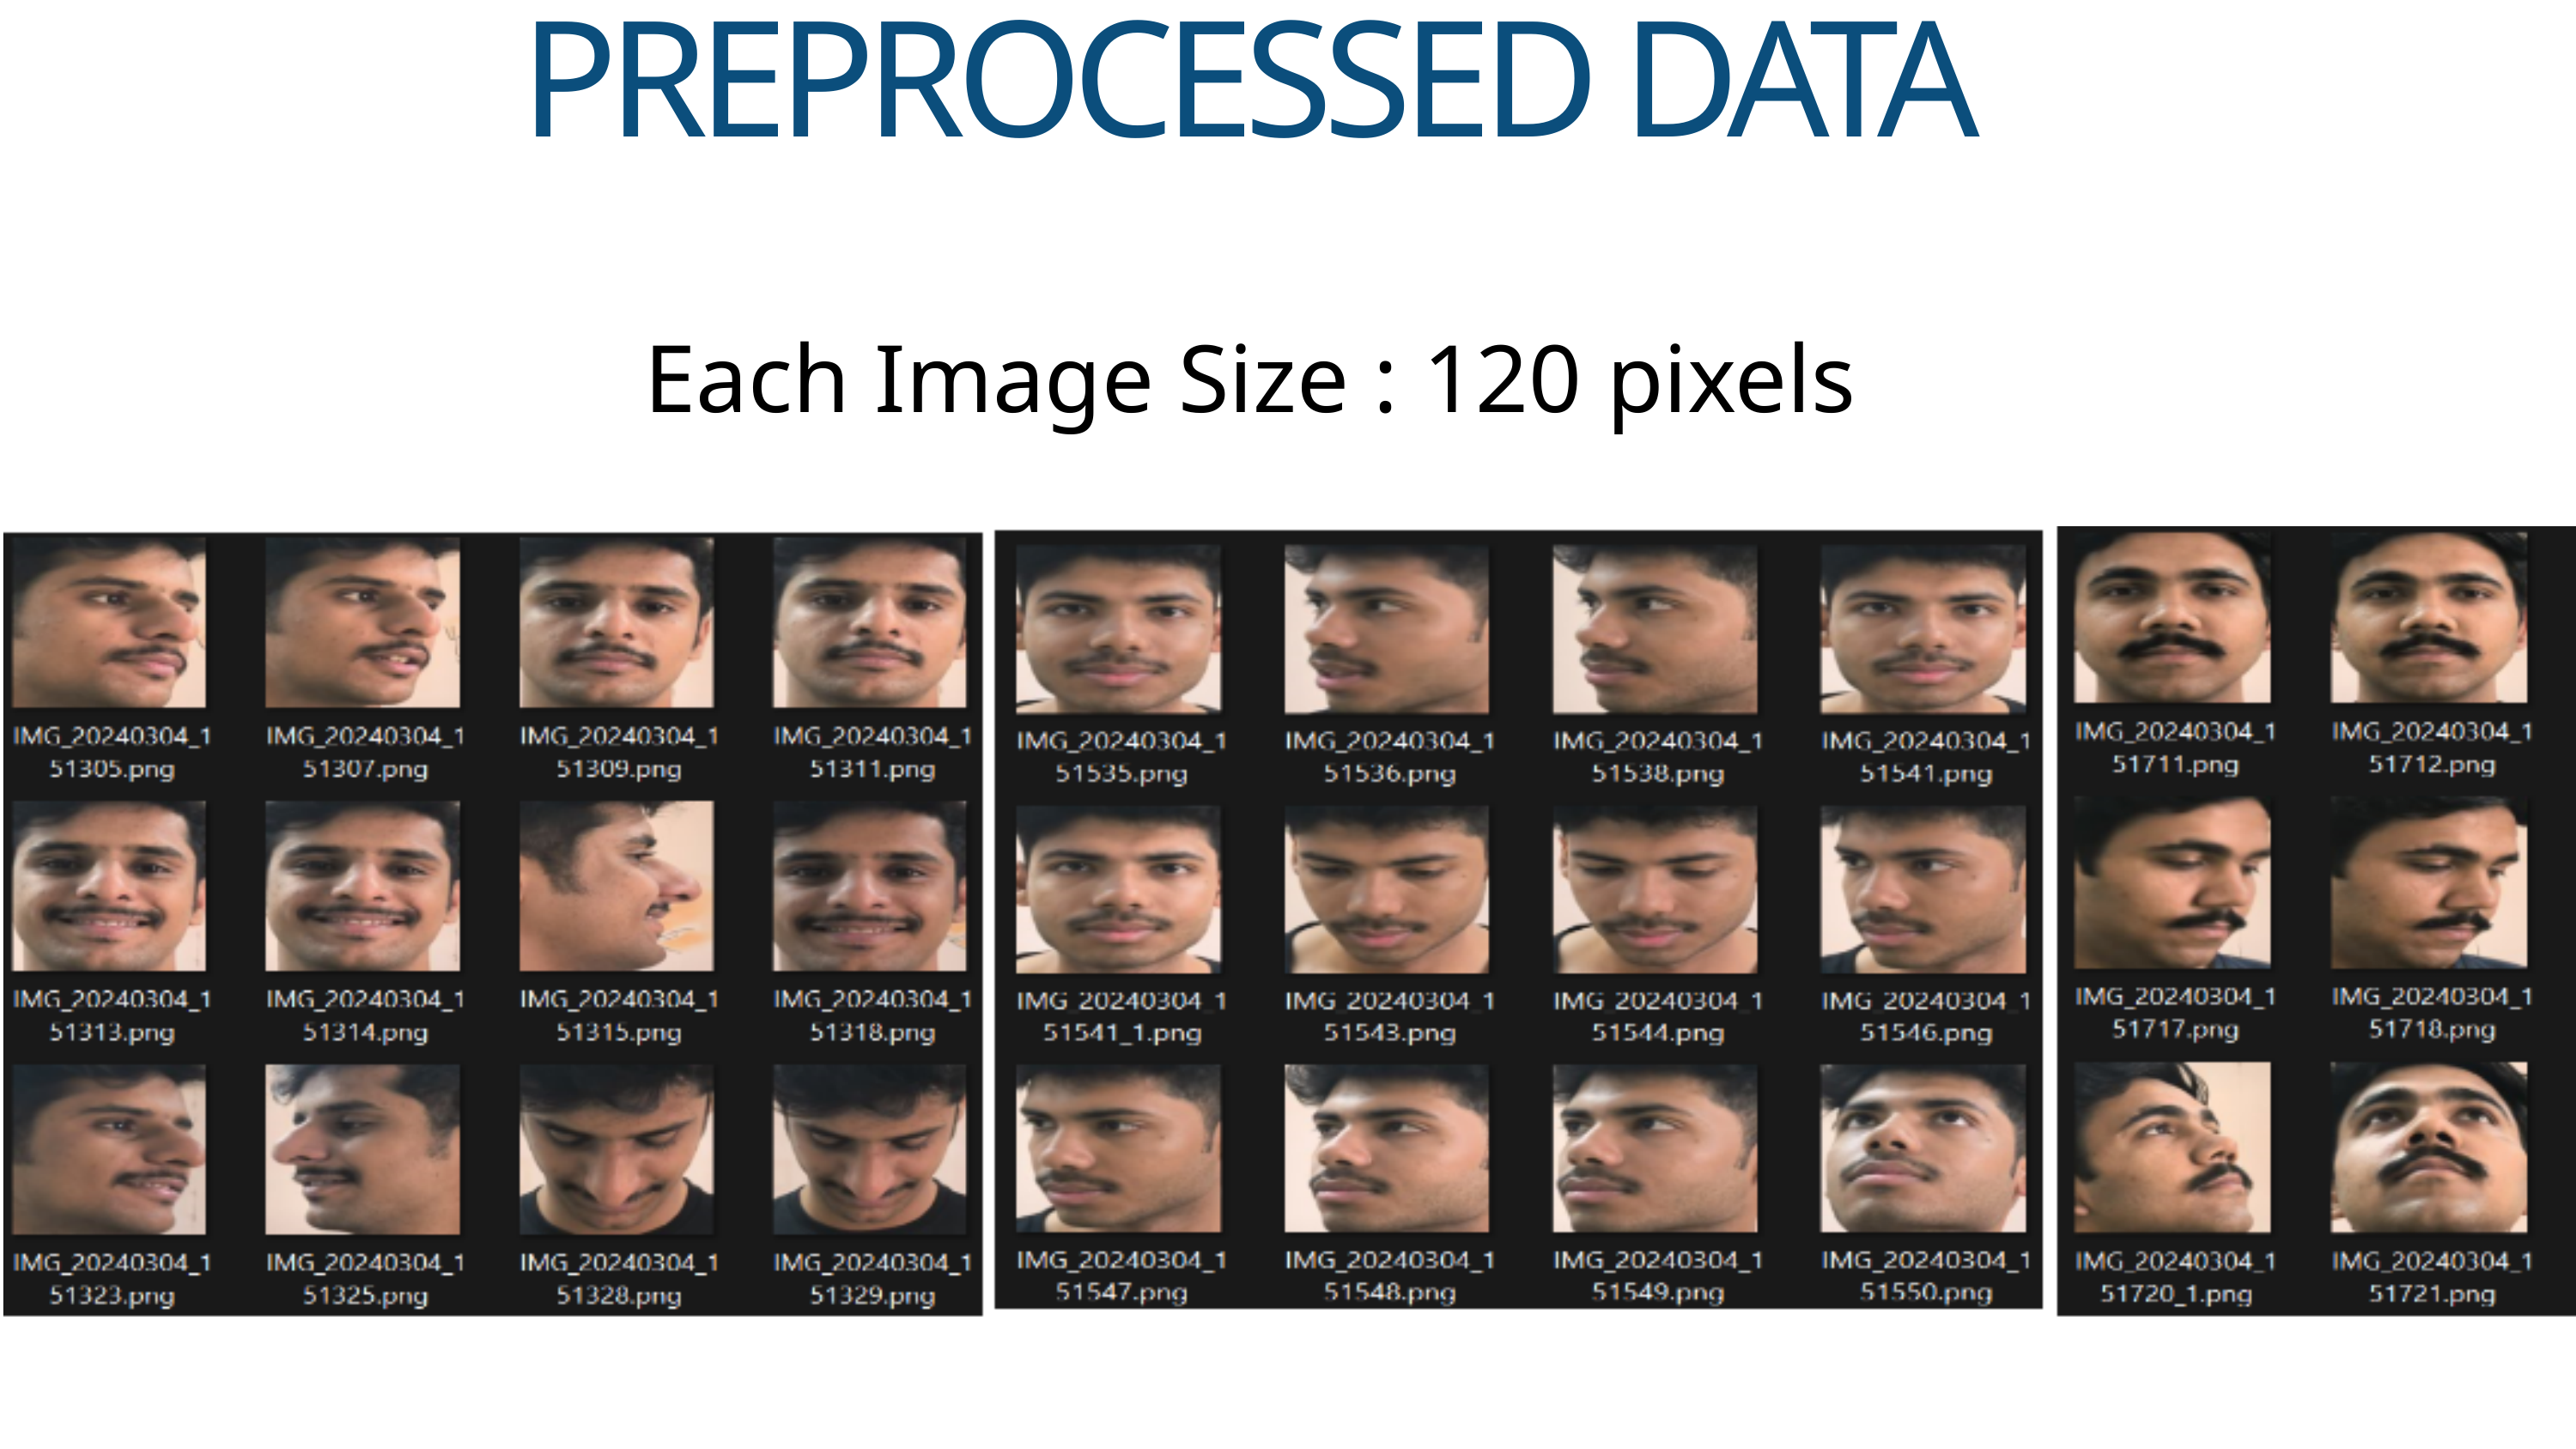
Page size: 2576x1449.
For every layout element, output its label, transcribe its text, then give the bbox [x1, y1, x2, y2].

text_box PREPROCESSED DATA [174, 15, 2327, 170]
text_box [3, 526, 2576, 1329]
text_box Each Image Size : 120 pixels [628, 300, 1874, 432]
